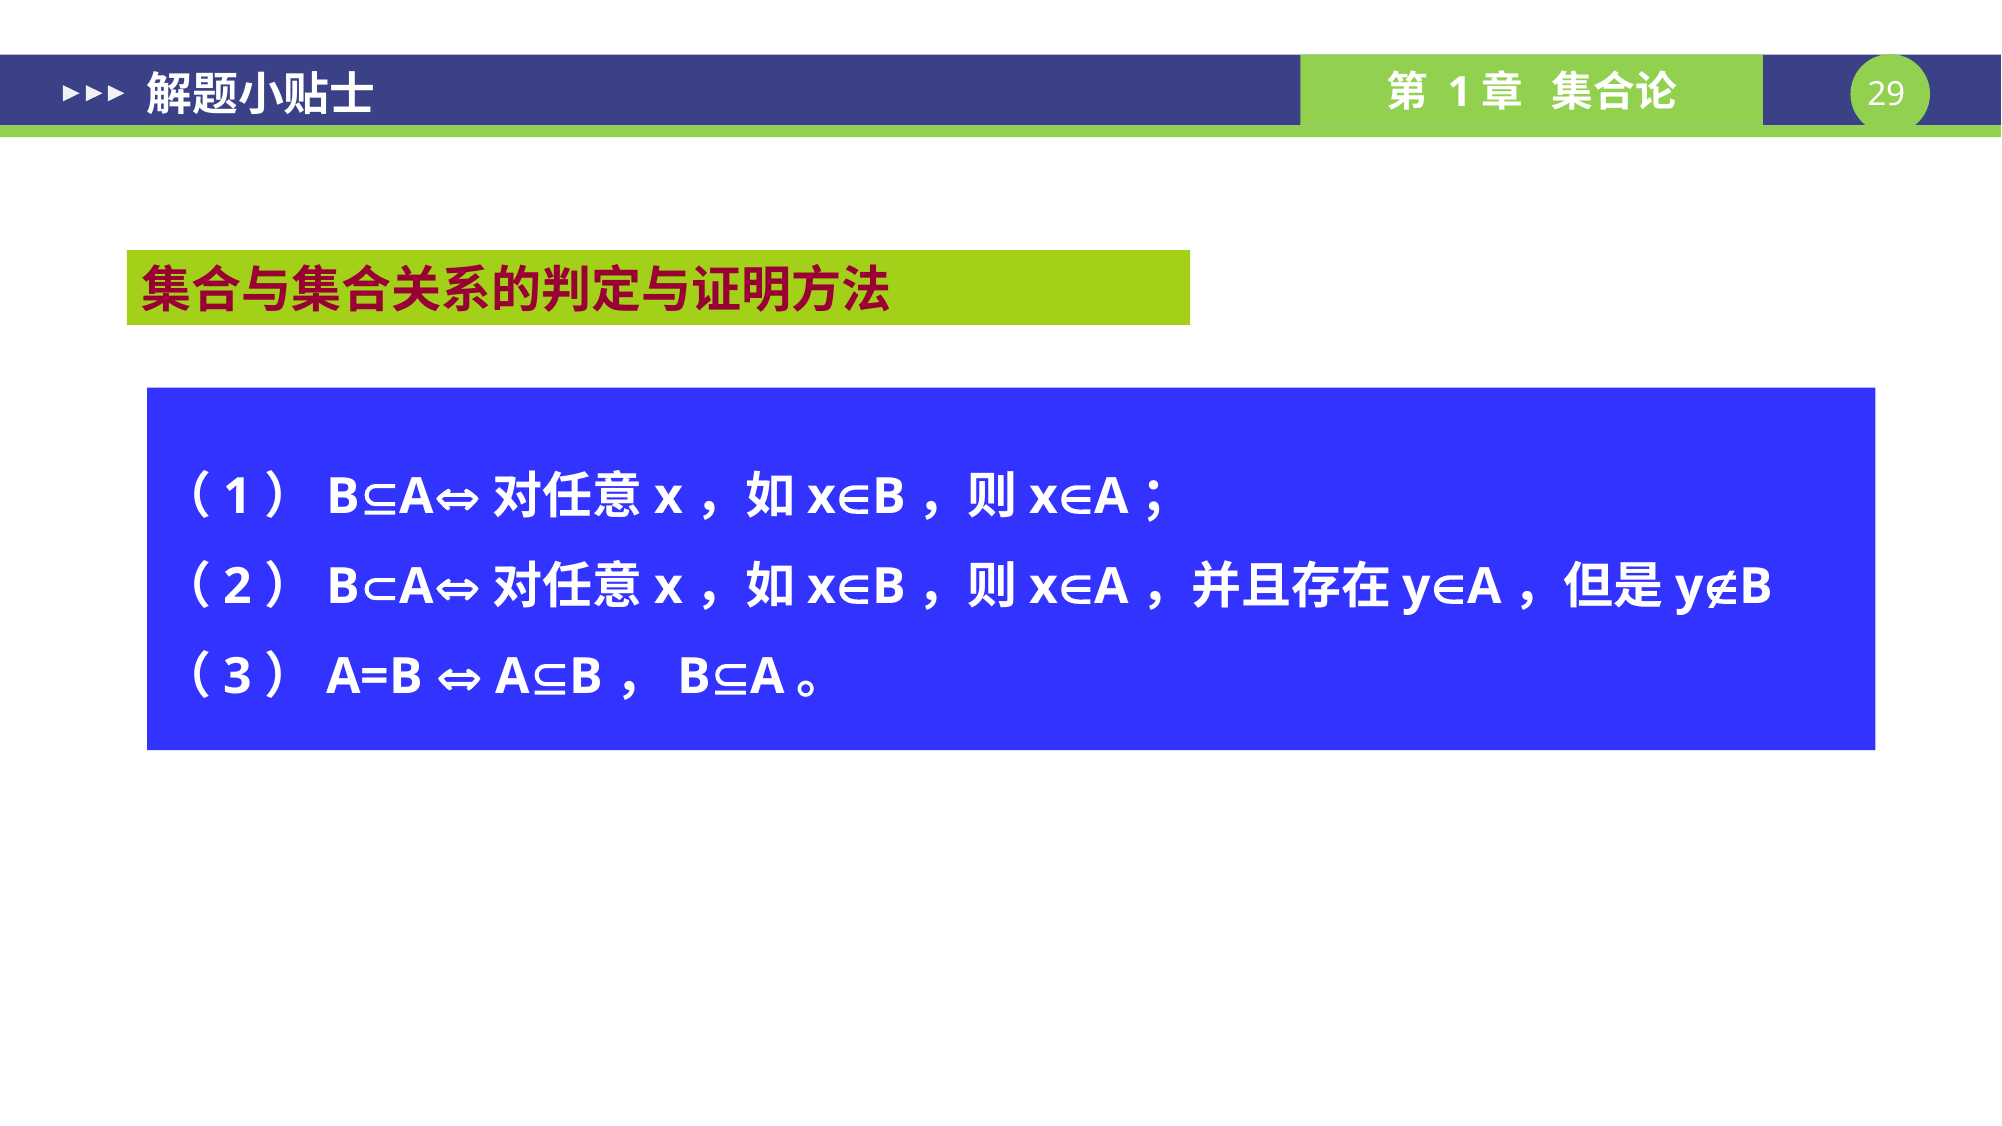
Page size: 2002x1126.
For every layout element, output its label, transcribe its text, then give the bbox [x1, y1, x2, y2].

text_box 集合与集合关系的判定与证明方法 [126, 250, 1191, 325]
text_box （1）BA对任意x，如xB，则xA； （2）BA对任意x，如xB，则xA，并且存在yA，但是yB （3）A=B  AB，BA。 [147, 387, 1876, 751]
text_box 解题小贴士 [126, 59, 998, 126]
